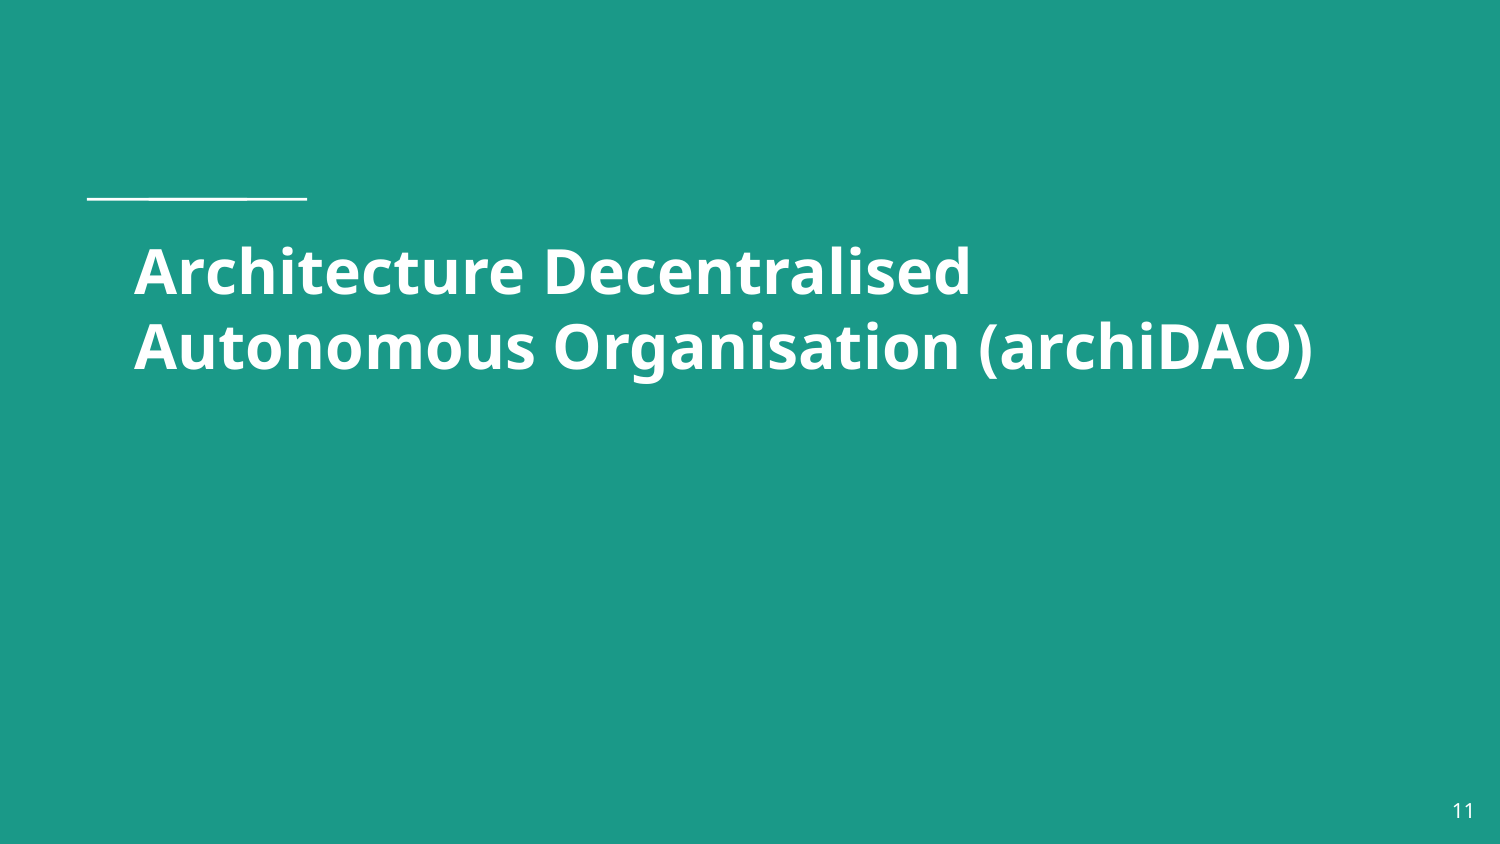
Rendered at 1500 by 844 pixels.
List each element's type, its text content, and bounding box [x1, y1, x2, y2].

title Architecture Decentralised Autonomous Organisation (archiDAO) [119, 216, 1381, 466]
slide_number 11 [1400, 779, 1491, 844]
